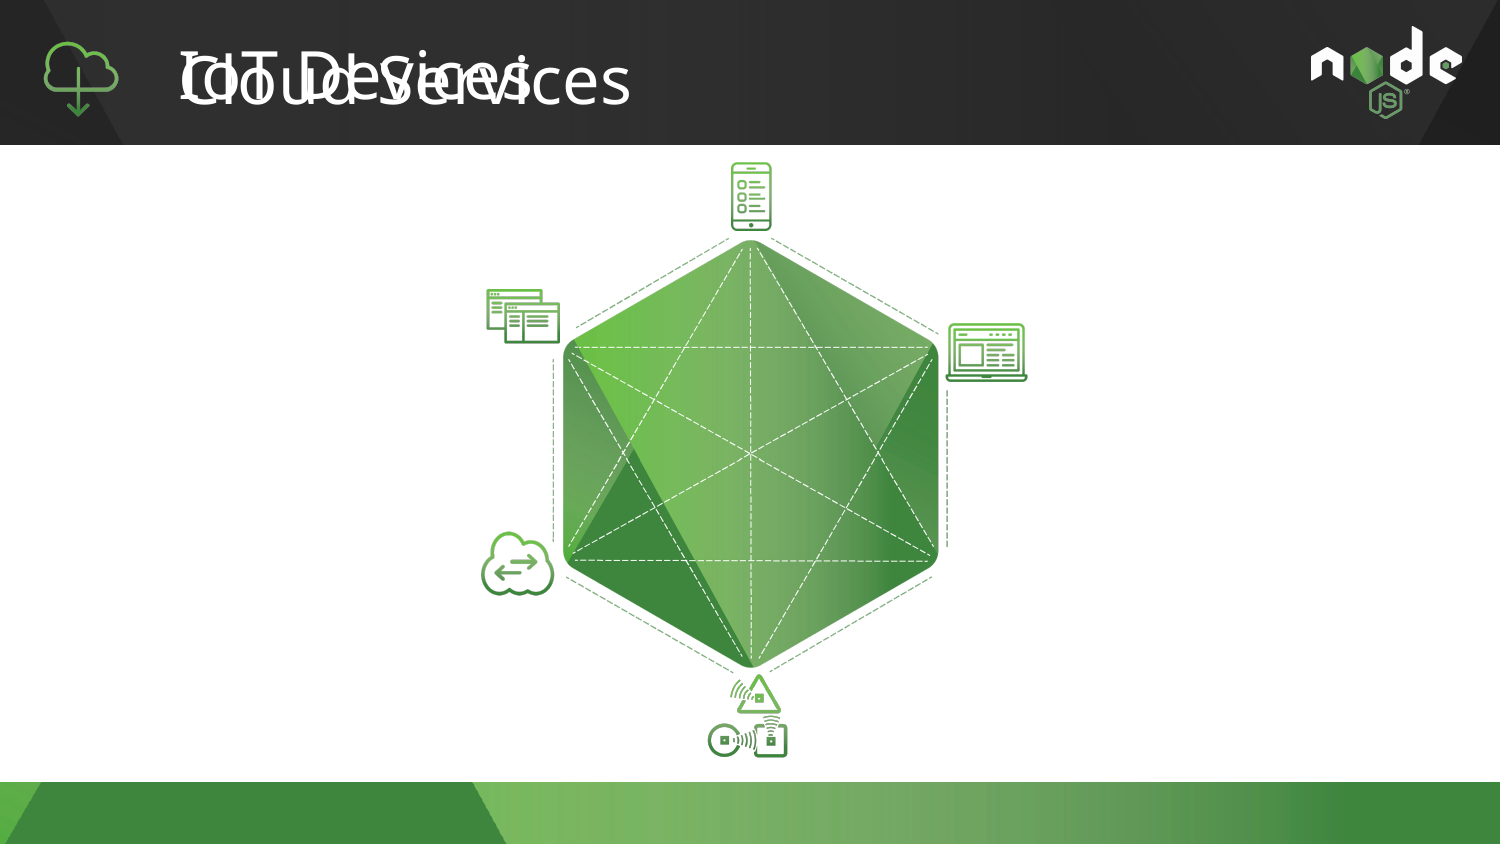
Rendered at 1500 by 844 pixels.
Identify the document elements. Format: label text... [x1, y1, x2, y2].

picture [0, 0, 1500, 145]
picture [447, 153, 1052, 765]
text_box IoT Devices [163, 19, 1415, 127]
text_box Cloud Services [163, 127, 1415, 132]
picture [0, 782, 1500, 844]
